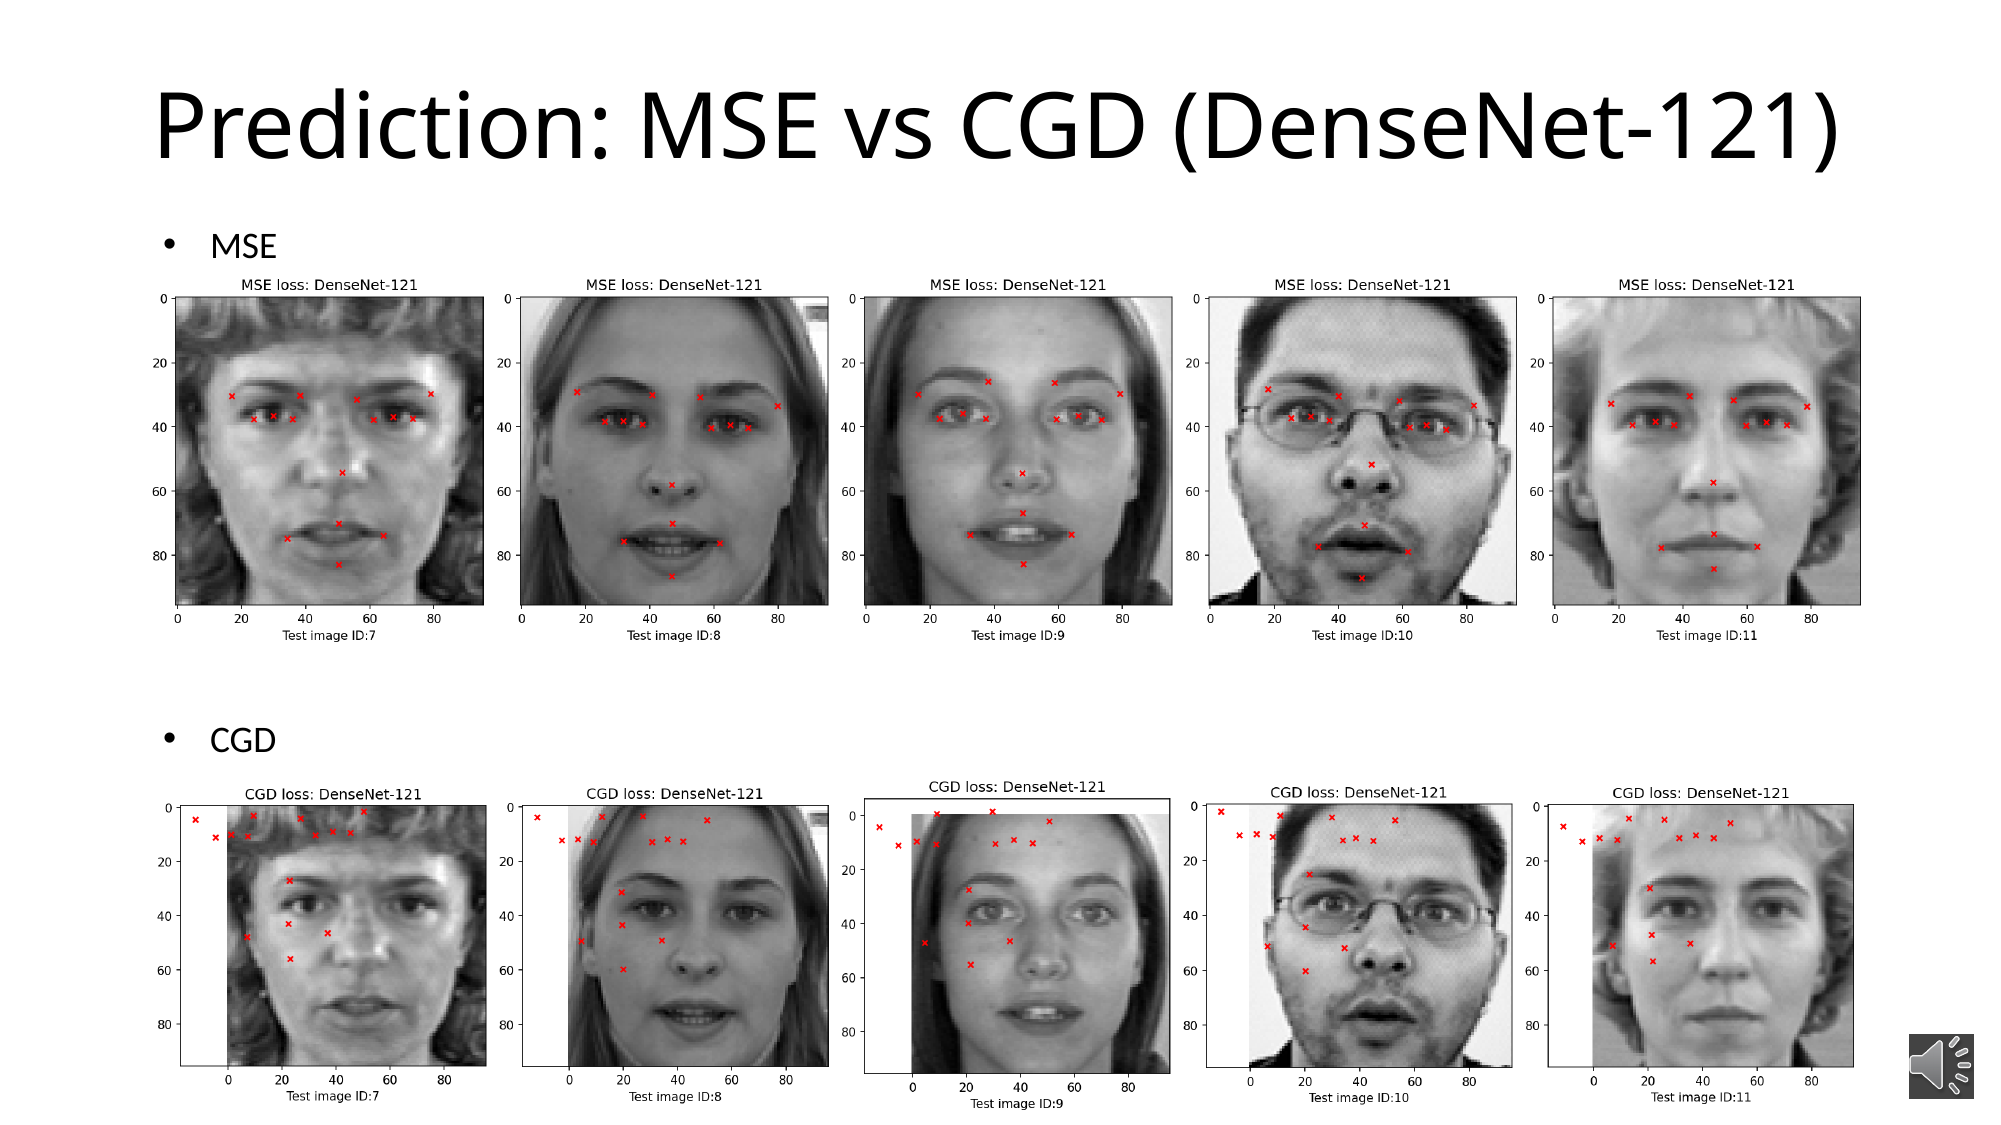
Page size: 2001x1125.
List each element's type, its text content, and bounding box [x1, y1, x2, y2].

title Prediction: MSE vs CGD (DenseNet-121) [137, 19, 1863, 238]
text_box CGD [148, 707, 1132, 768]
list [143, 270, 1869, 650]
picture [1908, 1033, 1975, 1100]
text_box MSE [148, 213, 1132, 270]
picture [148, 772, 1862, 1118]
